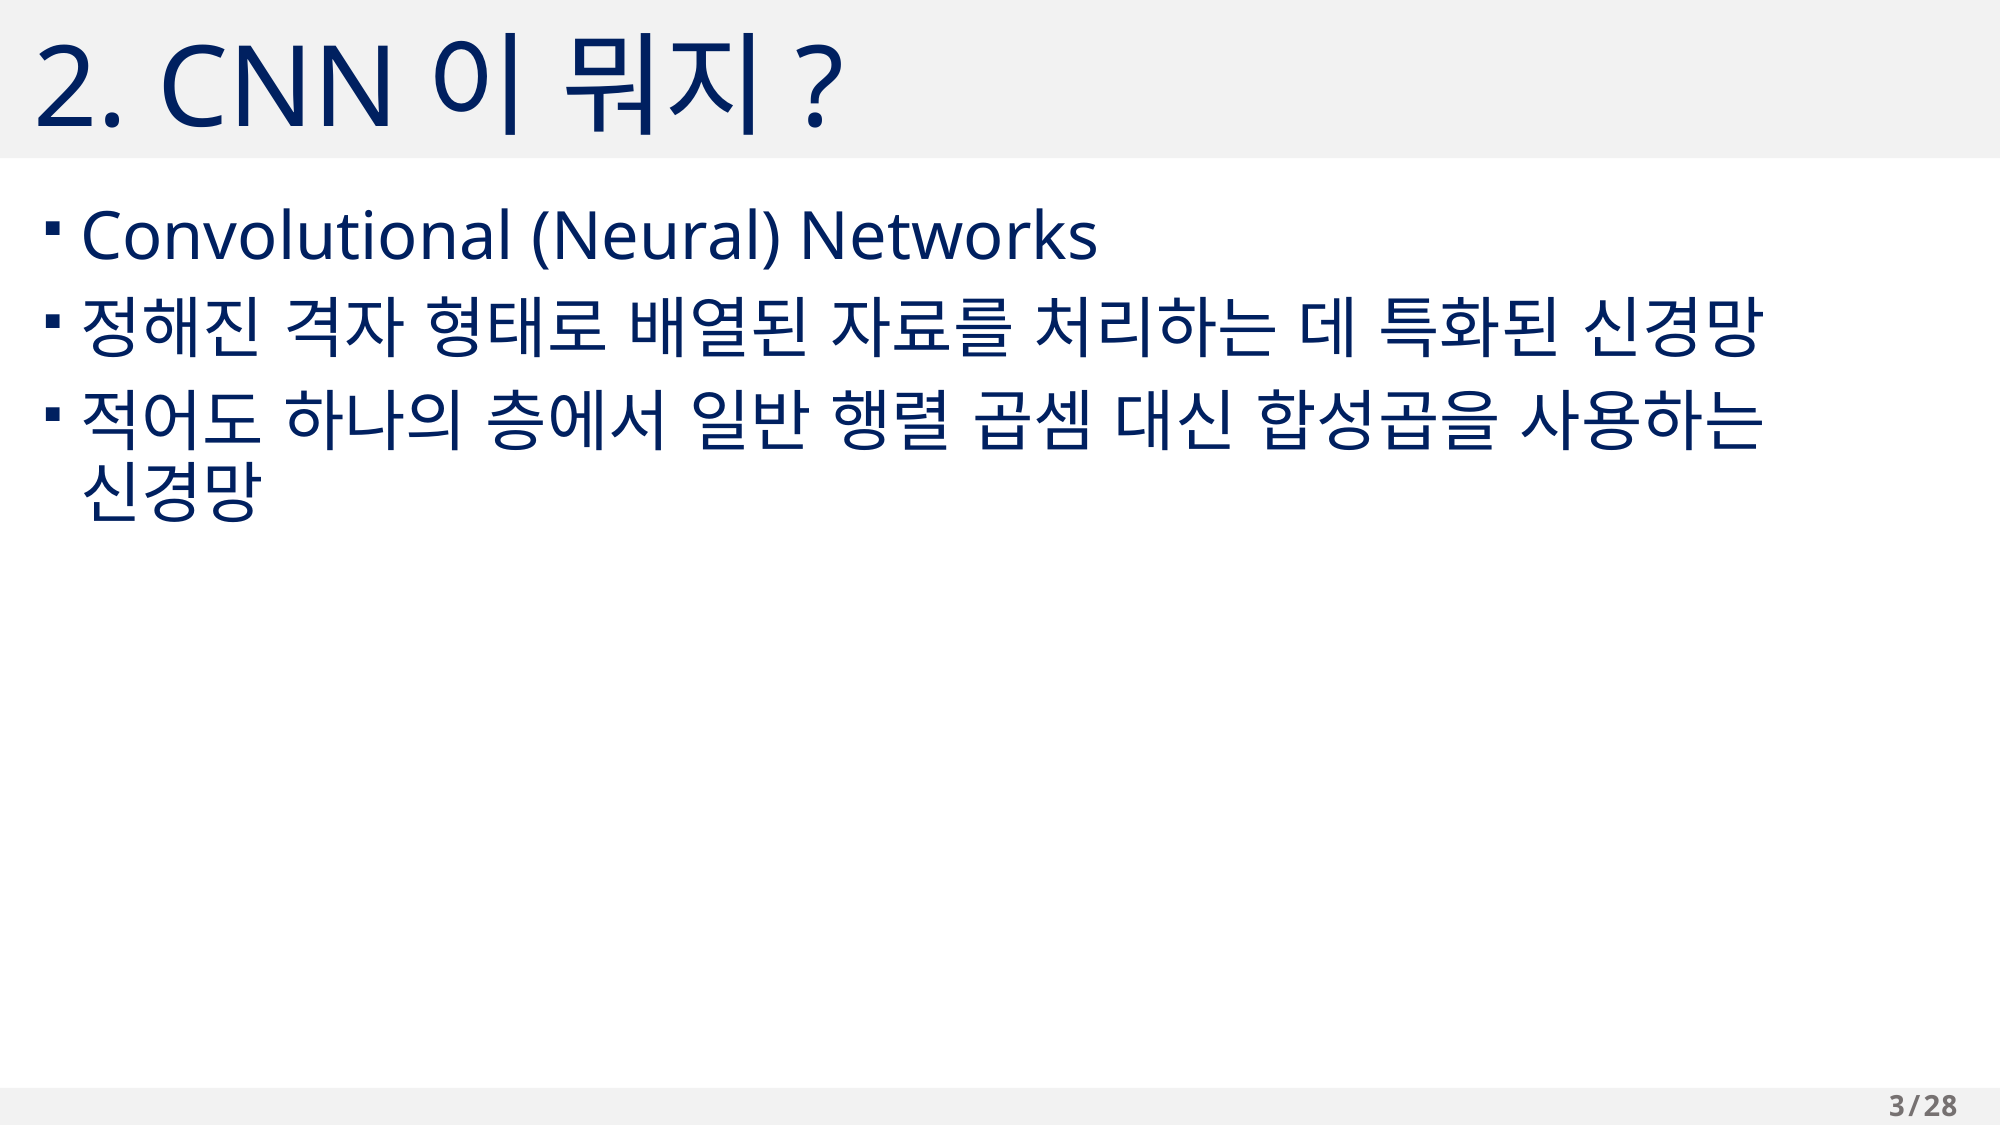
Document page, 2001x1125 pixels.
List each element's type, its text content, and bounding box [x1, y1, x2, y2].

list Convolutional (Neural) Networks 정해진 격자 형태로 배열된 자료를 처리하는 데 특화된 신경망 적어도 하나의 층에서 일반 행렬 곱셈 대신 합성곱을 사용하는 신경망 [18, 184, 1980, 1063]
title 2. CNN이 뭐지? [18, 23, 1980, 157]
